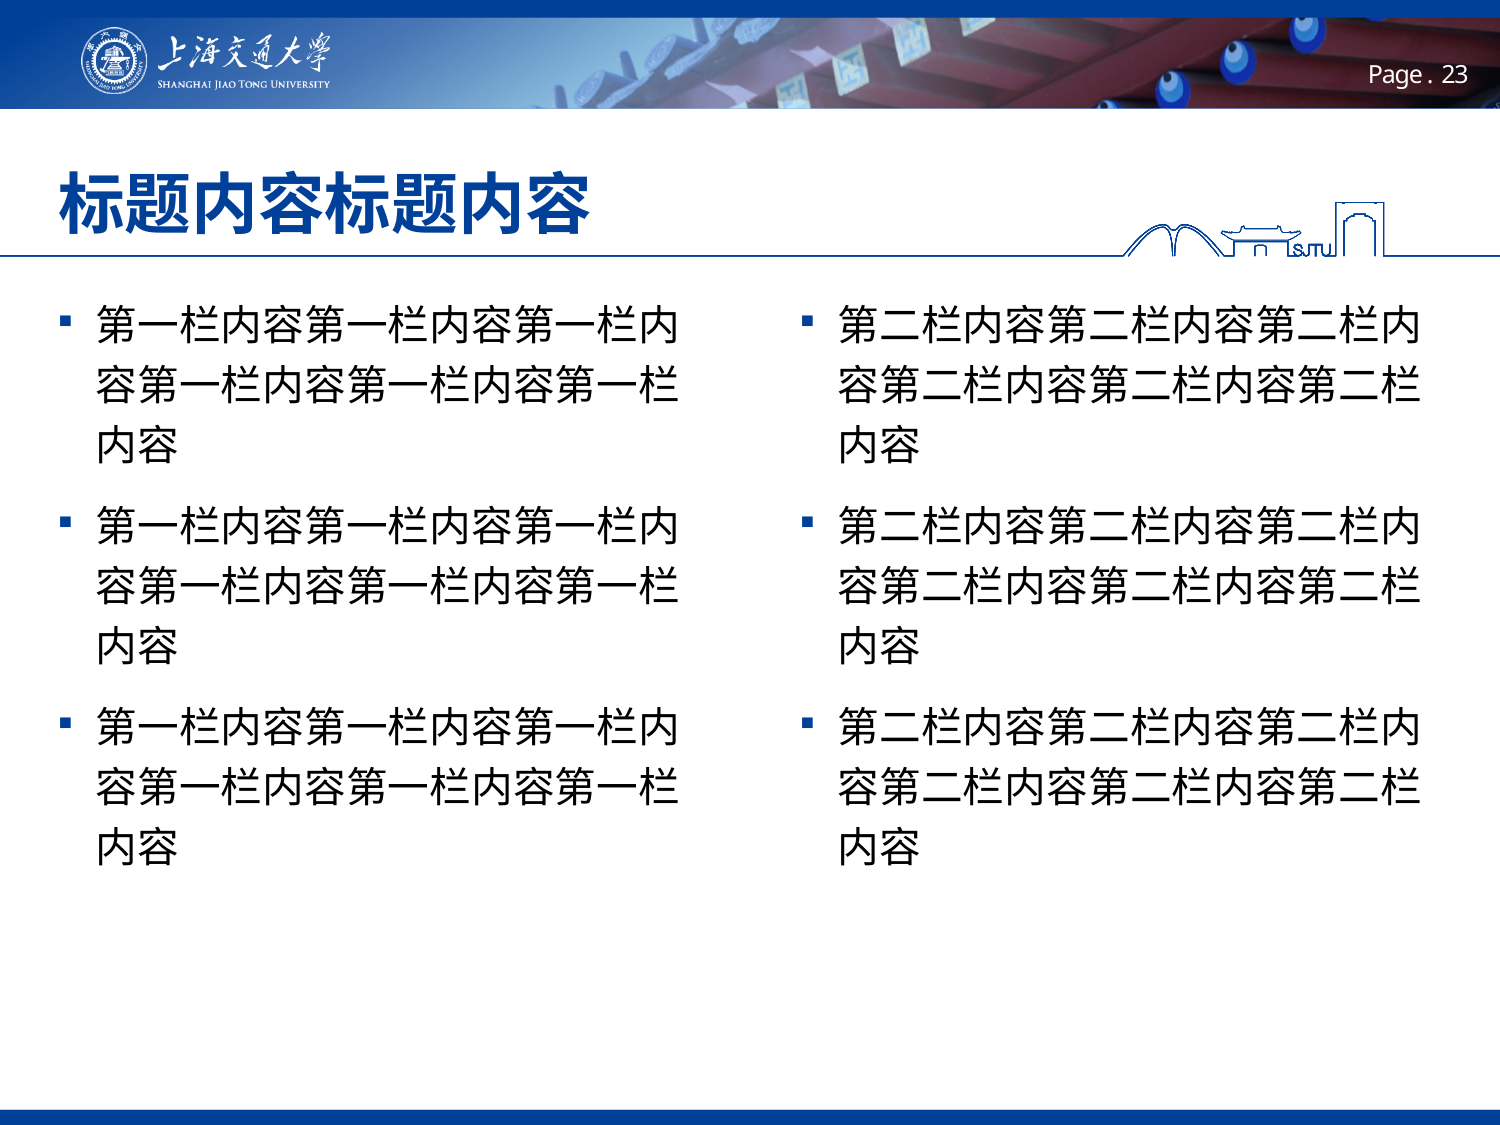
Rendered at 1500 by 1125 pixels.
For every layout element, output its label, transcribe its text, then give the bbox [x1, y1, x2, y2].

list 第一栏内容第一栏内容第一栏内容第一栏内容第一栏内容第一栏内容 第一栏内容第一栏内容第一栏内容第一栏内容第一栏内容第一栏内容 第一栏内容第一栏内容第一栏内容第一栏内容第一栏内容第一栏内容 [43, 281, 705, 1074]
title 标题内容标题内容 [43, 160, 1449, 255]
picture [0, 18, 1500, 109]
slide_number 23 [1426, 51, 1500, 97]
list 第二栏内容第二栏内容第二栏内容第二栏内容第二栏内容第二栏内容 第二栏内容第二栏内容第二栏内容第二栏内容第二栏内容第二栏内容 第二栏内容第二栏内容第二栏内容第二栏内容第二栏内容第二栏内容 [785, 281, 1447, 1074]
